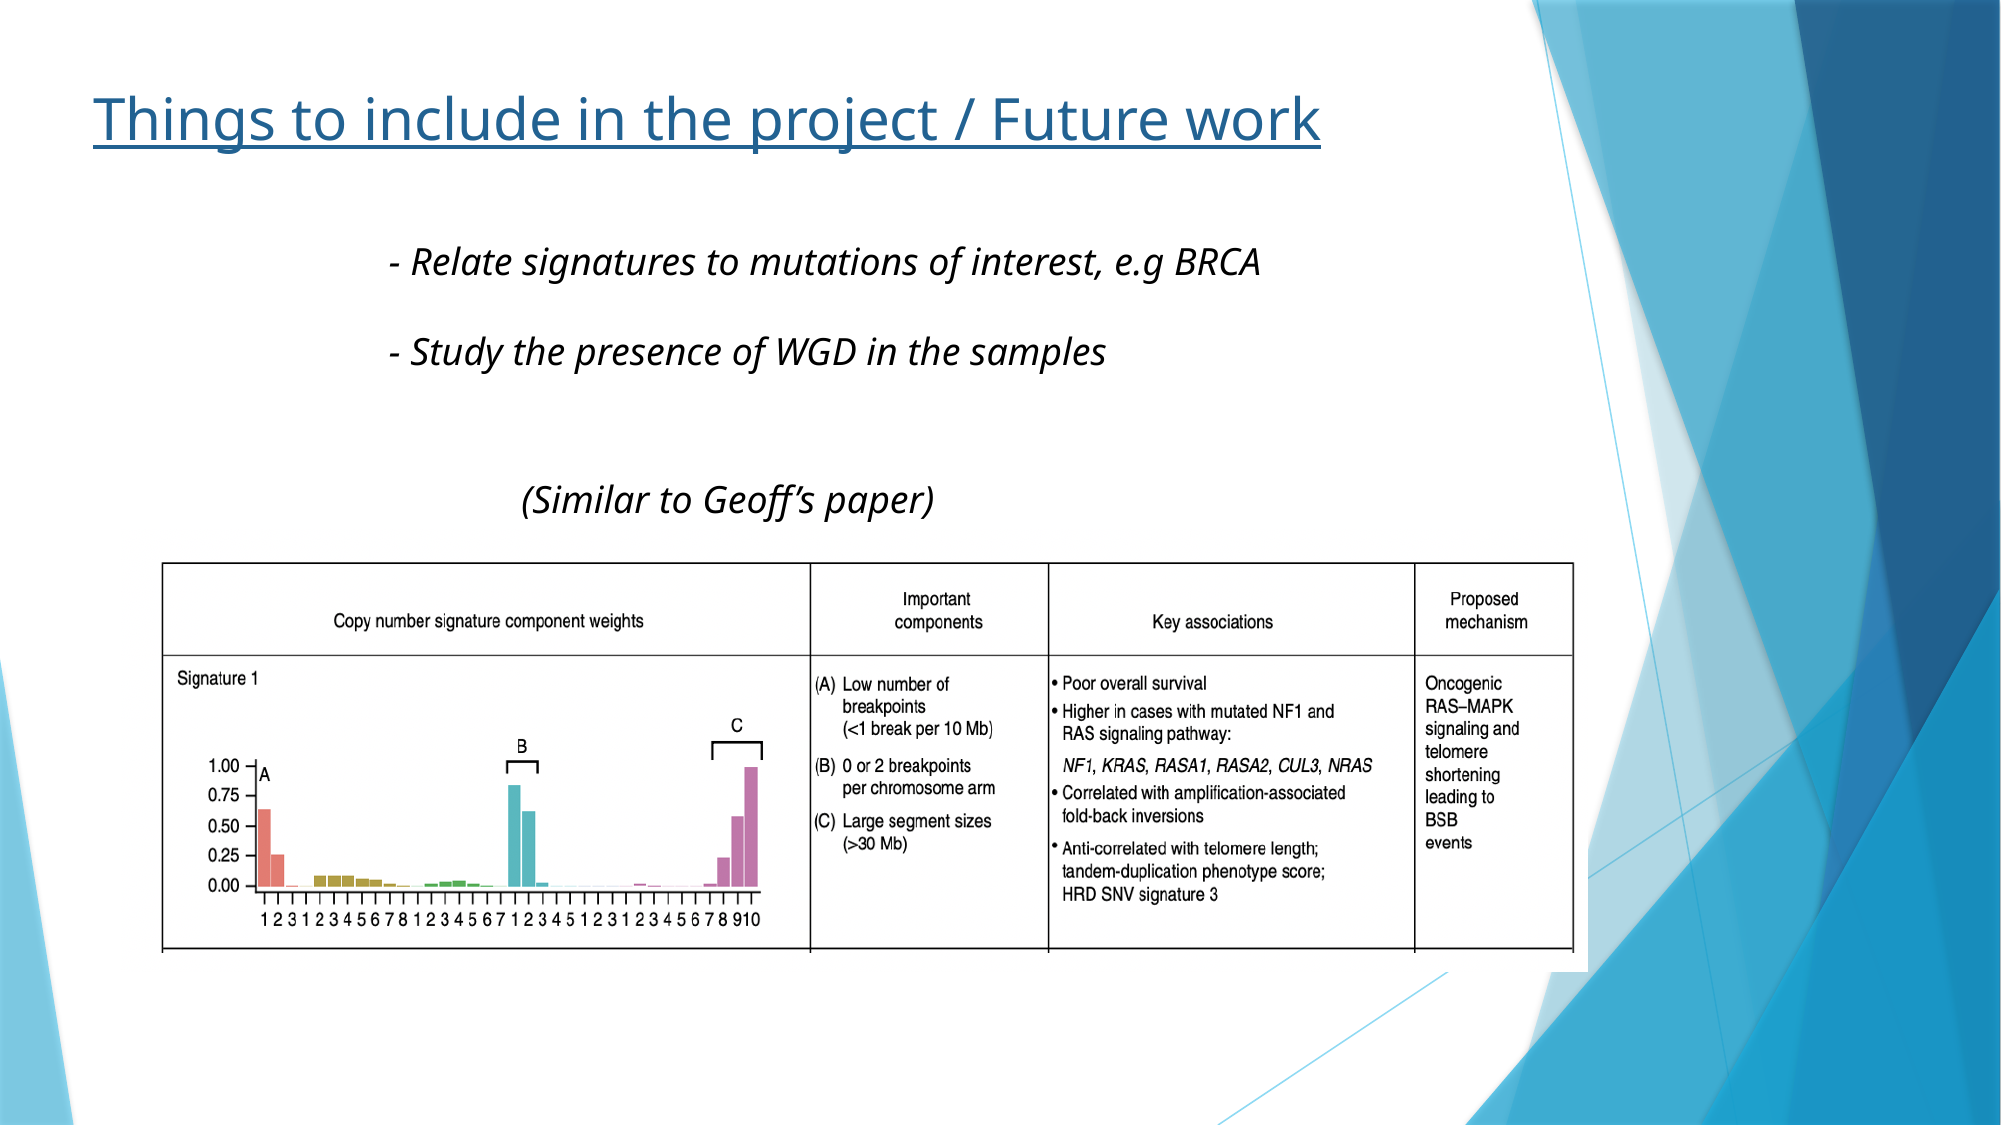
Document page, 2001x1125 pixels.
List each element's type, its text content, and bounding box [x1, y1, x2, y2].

text_box Things to include in the project / Future work [78, 74, 1337, 159]
picture [121, 528, 1588, 973]
text_box - Relate signatures to mutations of interest, e.g BRCA - Study the presence of WGD in the samples [374, 230, 1278, 381]
text_box (Similar to Geoff’s paper) [506, 468, 951, 527]
